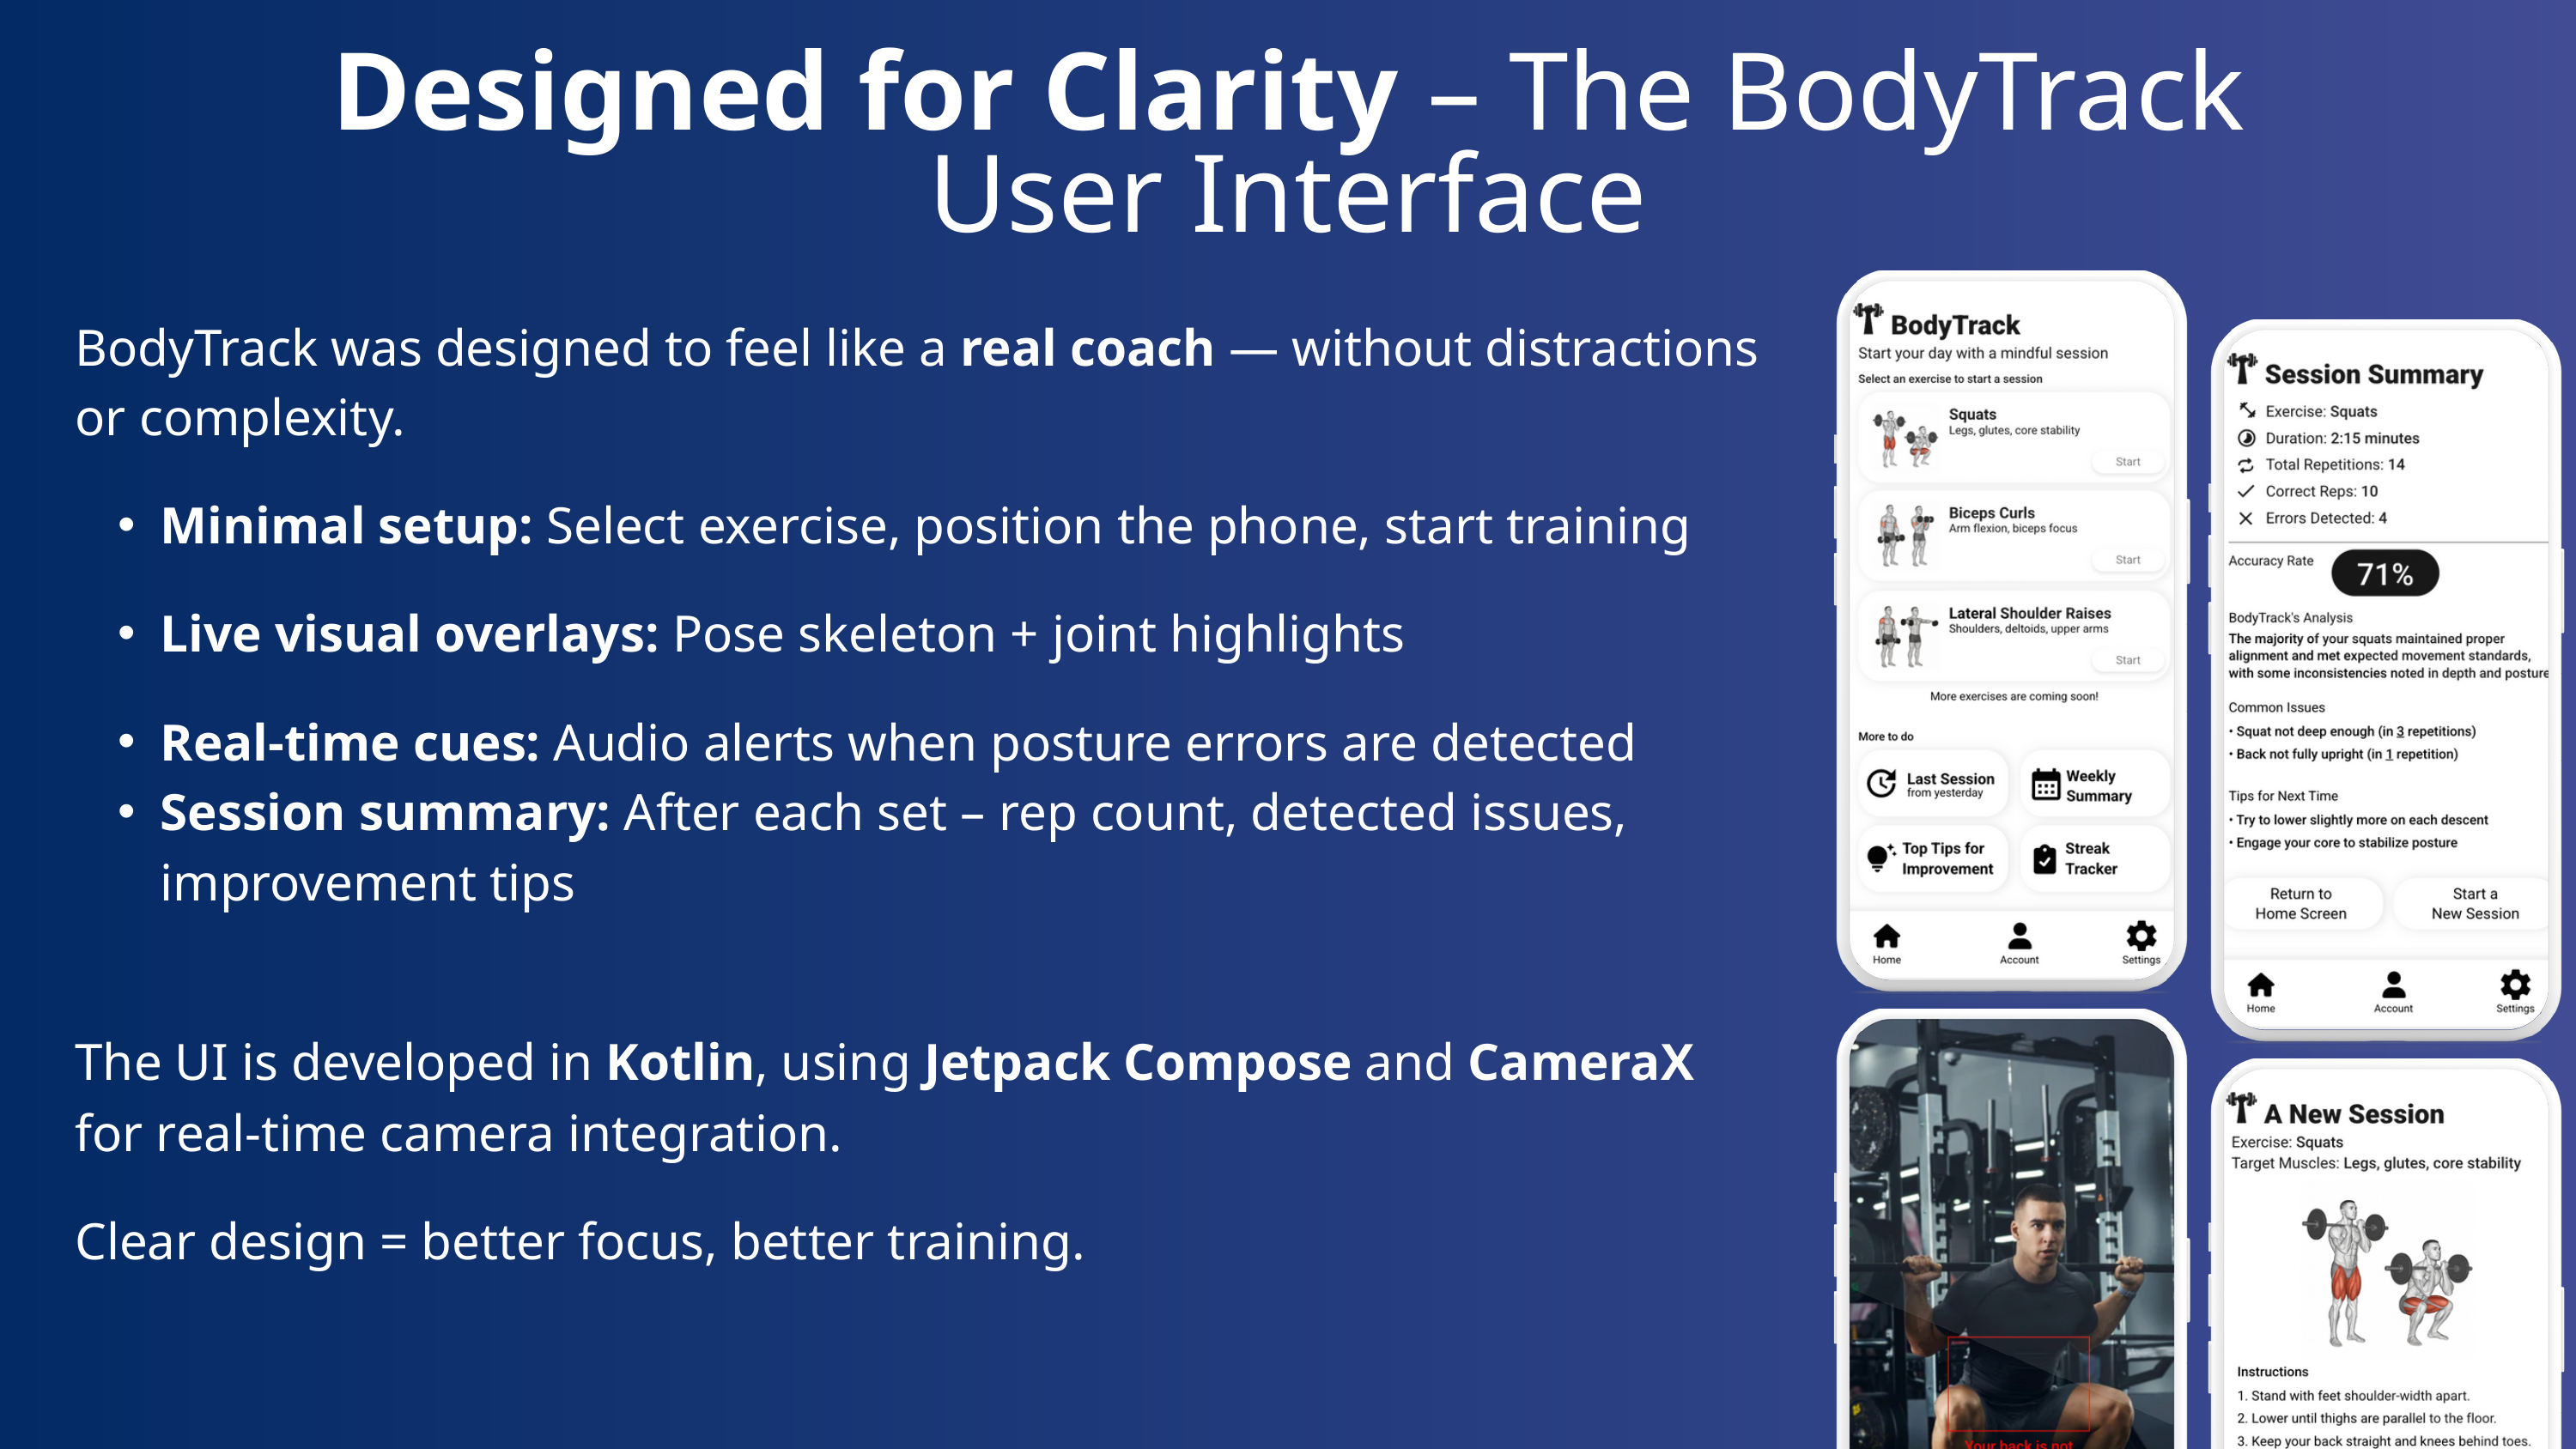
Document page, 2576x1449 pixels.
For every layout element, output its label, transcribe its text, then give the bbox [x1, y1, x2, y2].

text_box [2208, 1058, 2565, 1449]
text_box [2208, 319, 2565, 1058]
text_box BodyTrack was designed to feel like a real coach — without distractions or complexity. Minimal setup: Select exercise, position the phone, start training Live visual overlays: Pose skeleton + joint highlights Real-time cues: Audio alerts when posture errors are detected Session summary: After each set – rep count, detected issues, improvement tips The UI is developed in Kotlin, using Jetpack Compose and CameraX for real-time camera integration. Clear design = better focus, better training. [75, 306, 1829, 1270]
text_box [1833, 270, 2190, 1009]
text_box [1833, 1009, 2190, 1449]
text_box Designed for Clarity – The BodyTrack User Interface [282, 49, 2294, 254]
